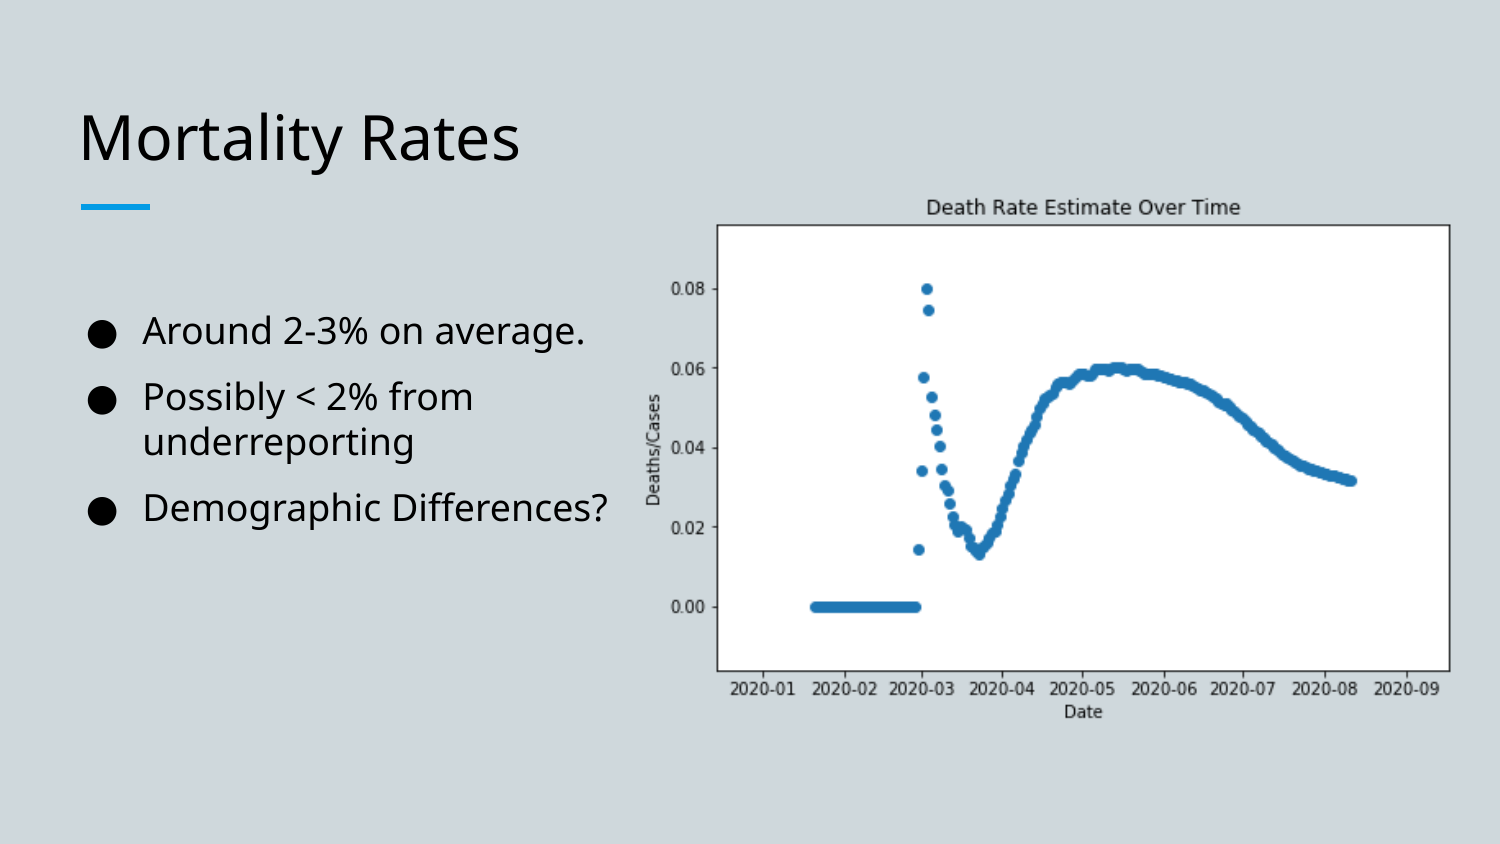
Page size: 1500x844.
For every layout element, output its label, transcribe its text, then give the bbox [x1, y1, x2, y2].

title Mortality Rates [63, 75, 1437, 188]
list Around 2-3% on average. Possibly < 2% from underreporting Demographic Differences? [52, 292, 629, 684]
picture [634, 187, 1459, 733]
